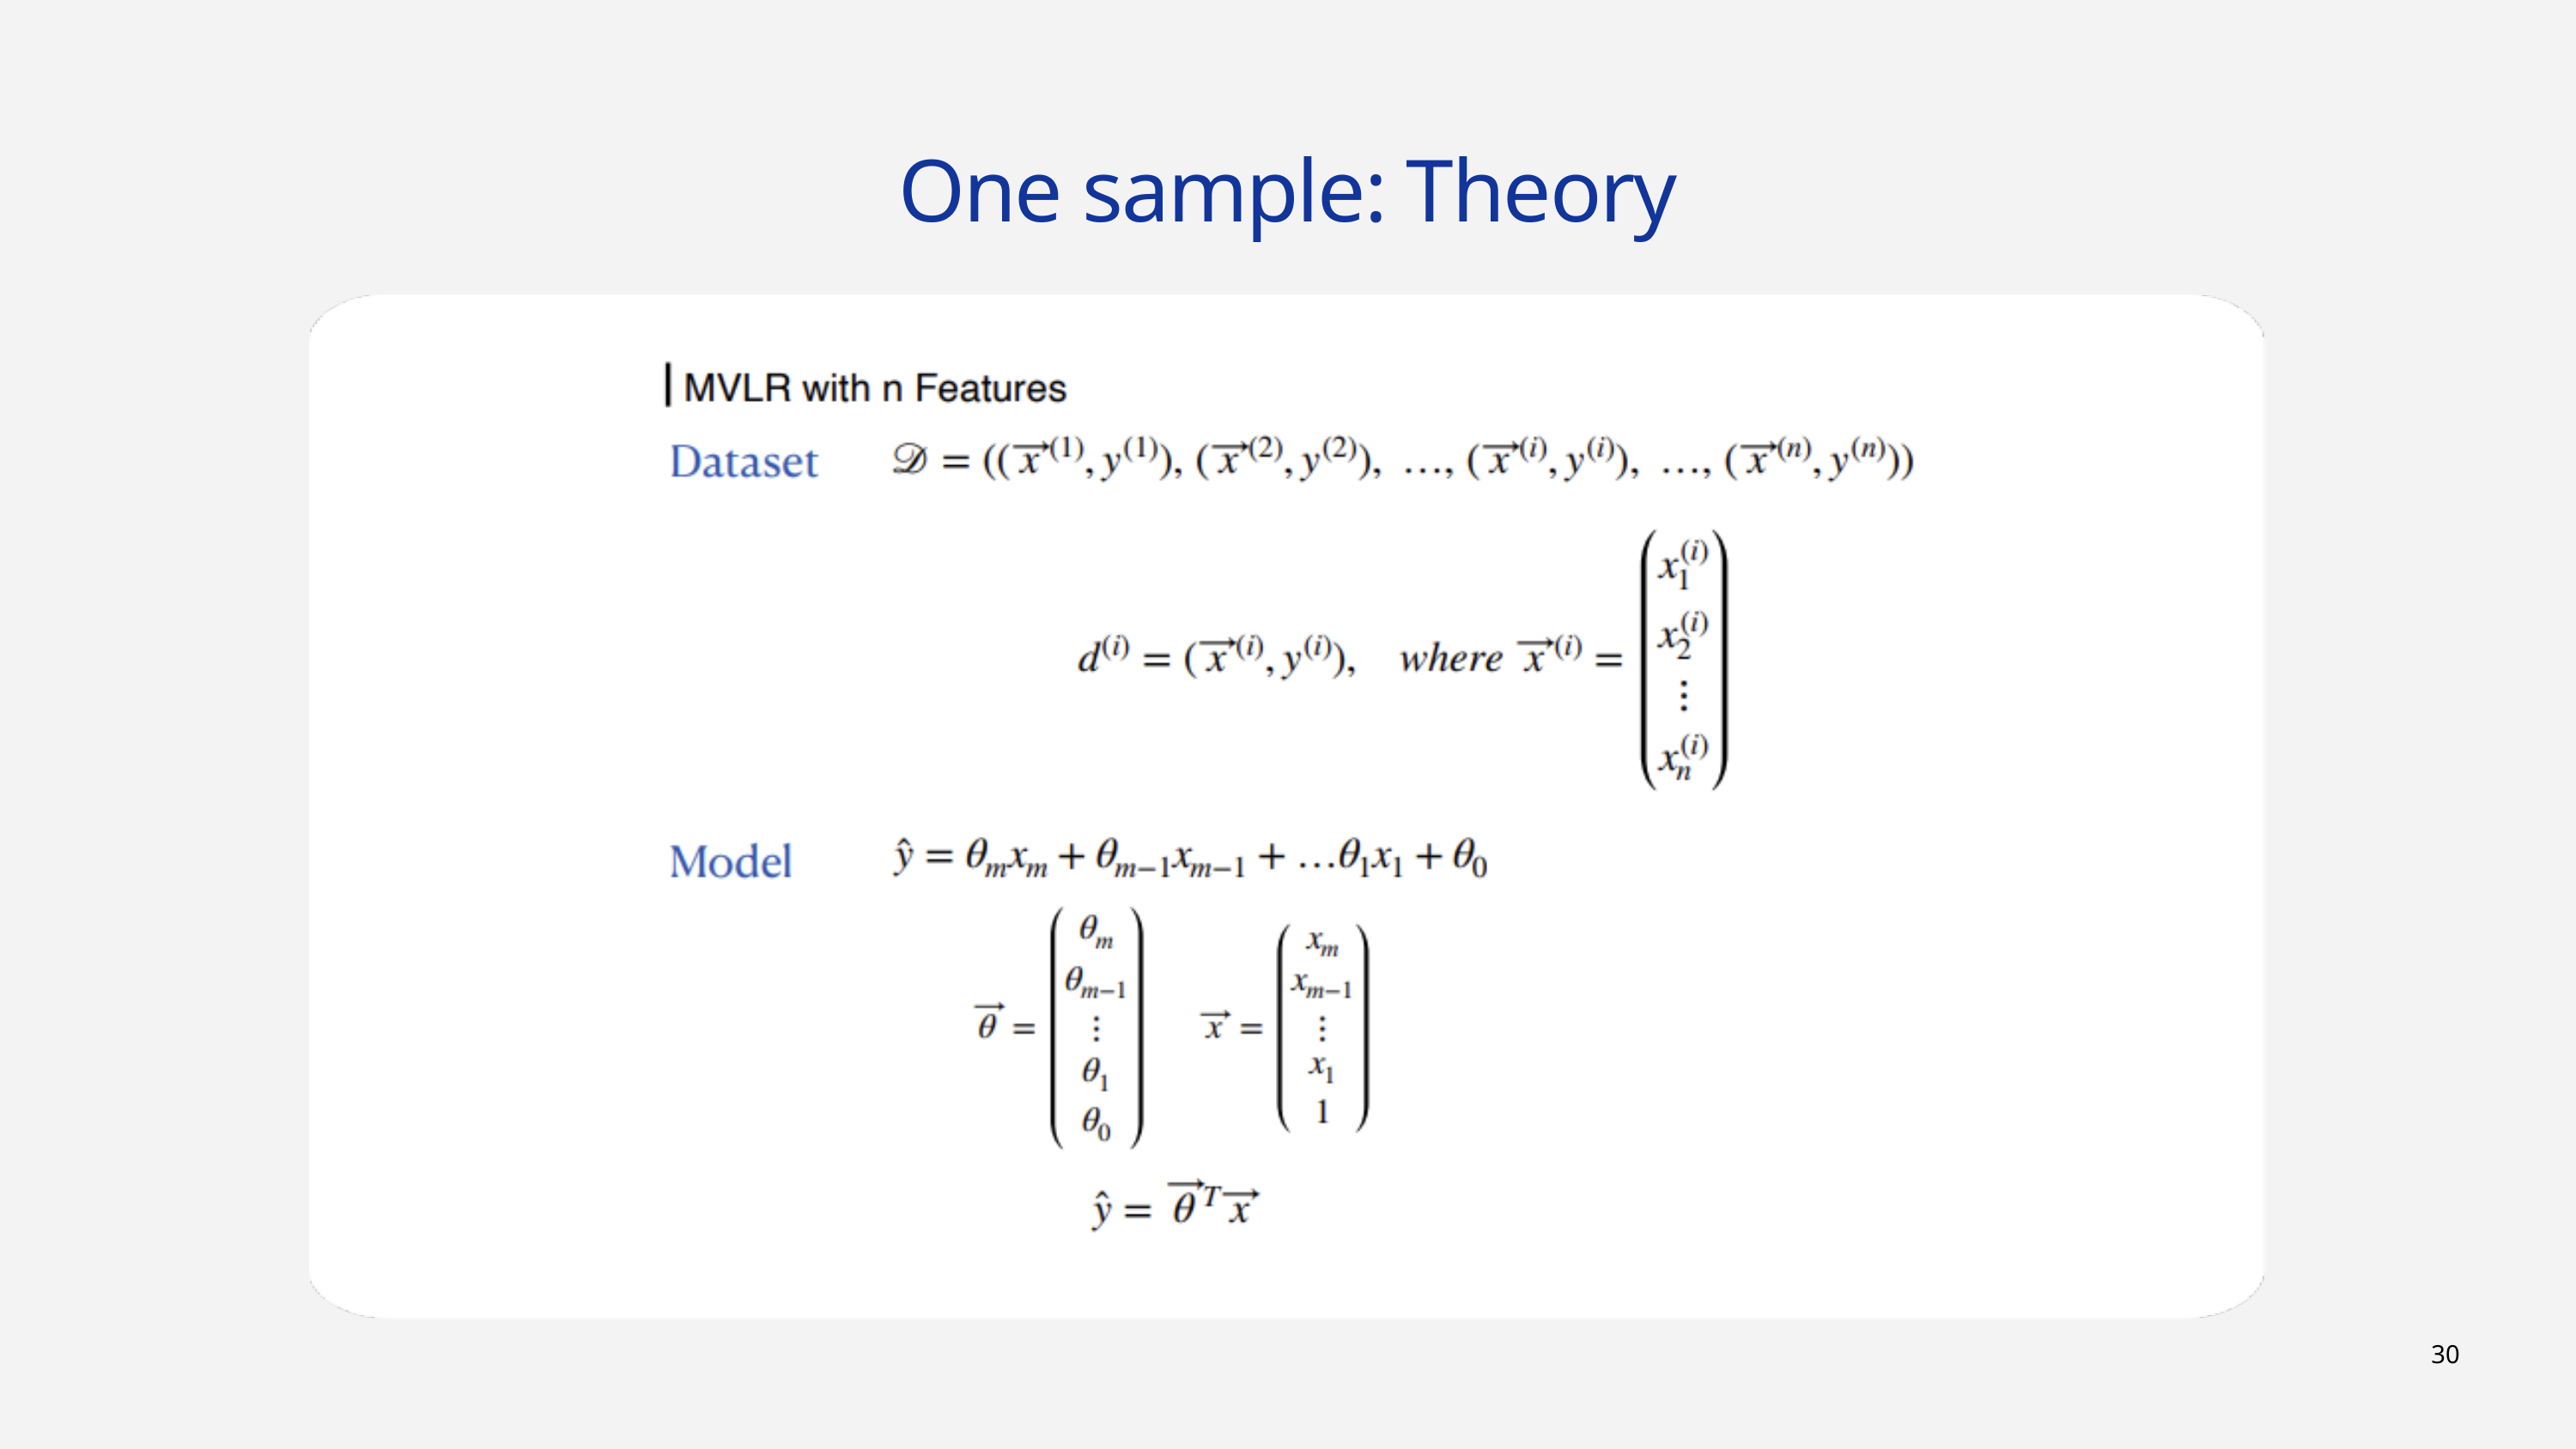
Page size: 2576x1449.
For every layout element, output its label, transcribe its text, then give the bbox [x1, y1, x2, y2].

text_box 30 [2385, 1331, 2473, 1375]
picture [447, 350, 1923, 1258]
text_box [309, 294, 2267, 1319]
text_box One sample: Theory [309, 130, 2267, 246]
